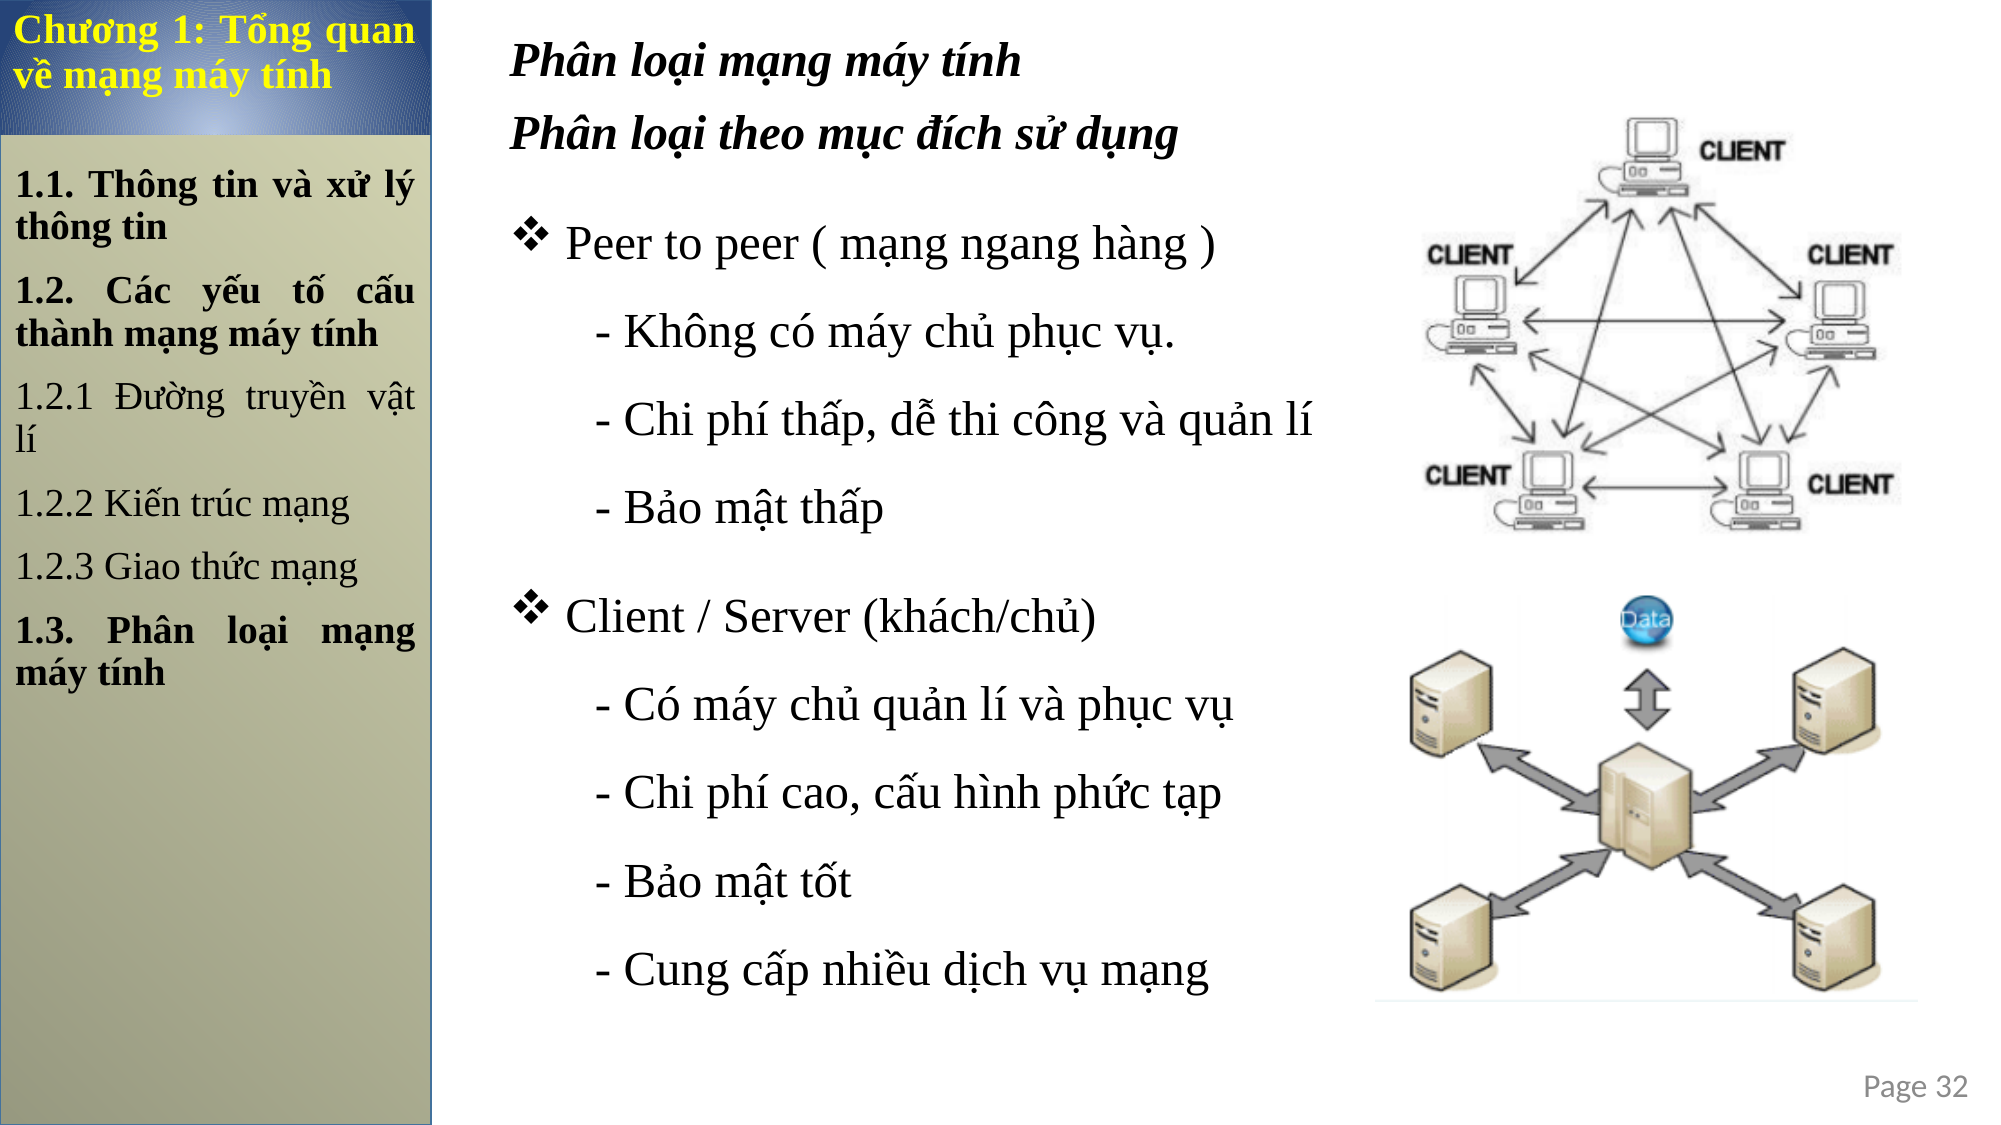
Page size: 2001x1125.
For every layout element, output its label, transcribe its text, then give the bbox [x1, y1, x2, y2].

list Chương 1: Tổng quan về mạng máy tính [0, 0, 431, 135]
list Phân loại mạng máy tính Phân loại theo mục đích sử dụng Peer to peer ( mạng ngang hàng ) - Không có máy chủ phục vụ. - Chi phí thấp, dễ thi công và quản lí - Bảo mật thấp Client / Server (khách/chủ) - Có máy chủ quản lí và phục vụ - Chi phí cao, cấu hình phức tạp - Bảo mật tốt - Cung cấp nhiều dịch vụ mạng [494, 26, 1987, 1094]
list 1.1. Thông tin và xử lý thông tin 1.2. Các yếu tố cấu thành mạng máy tính 1.2.1 Đường truyền vật lí 1.2.2 Kiến trúc mạng 1.2.3 Giao thức mạng 1.3. Phân loại mạng máy tính [0, 155, 431, 1112]
picture [1375, 100, 1918, 552]
slide_number Page 32 [1811, 1094, 1984, 1112]
picture [1375, 564, 1918, 1002]
